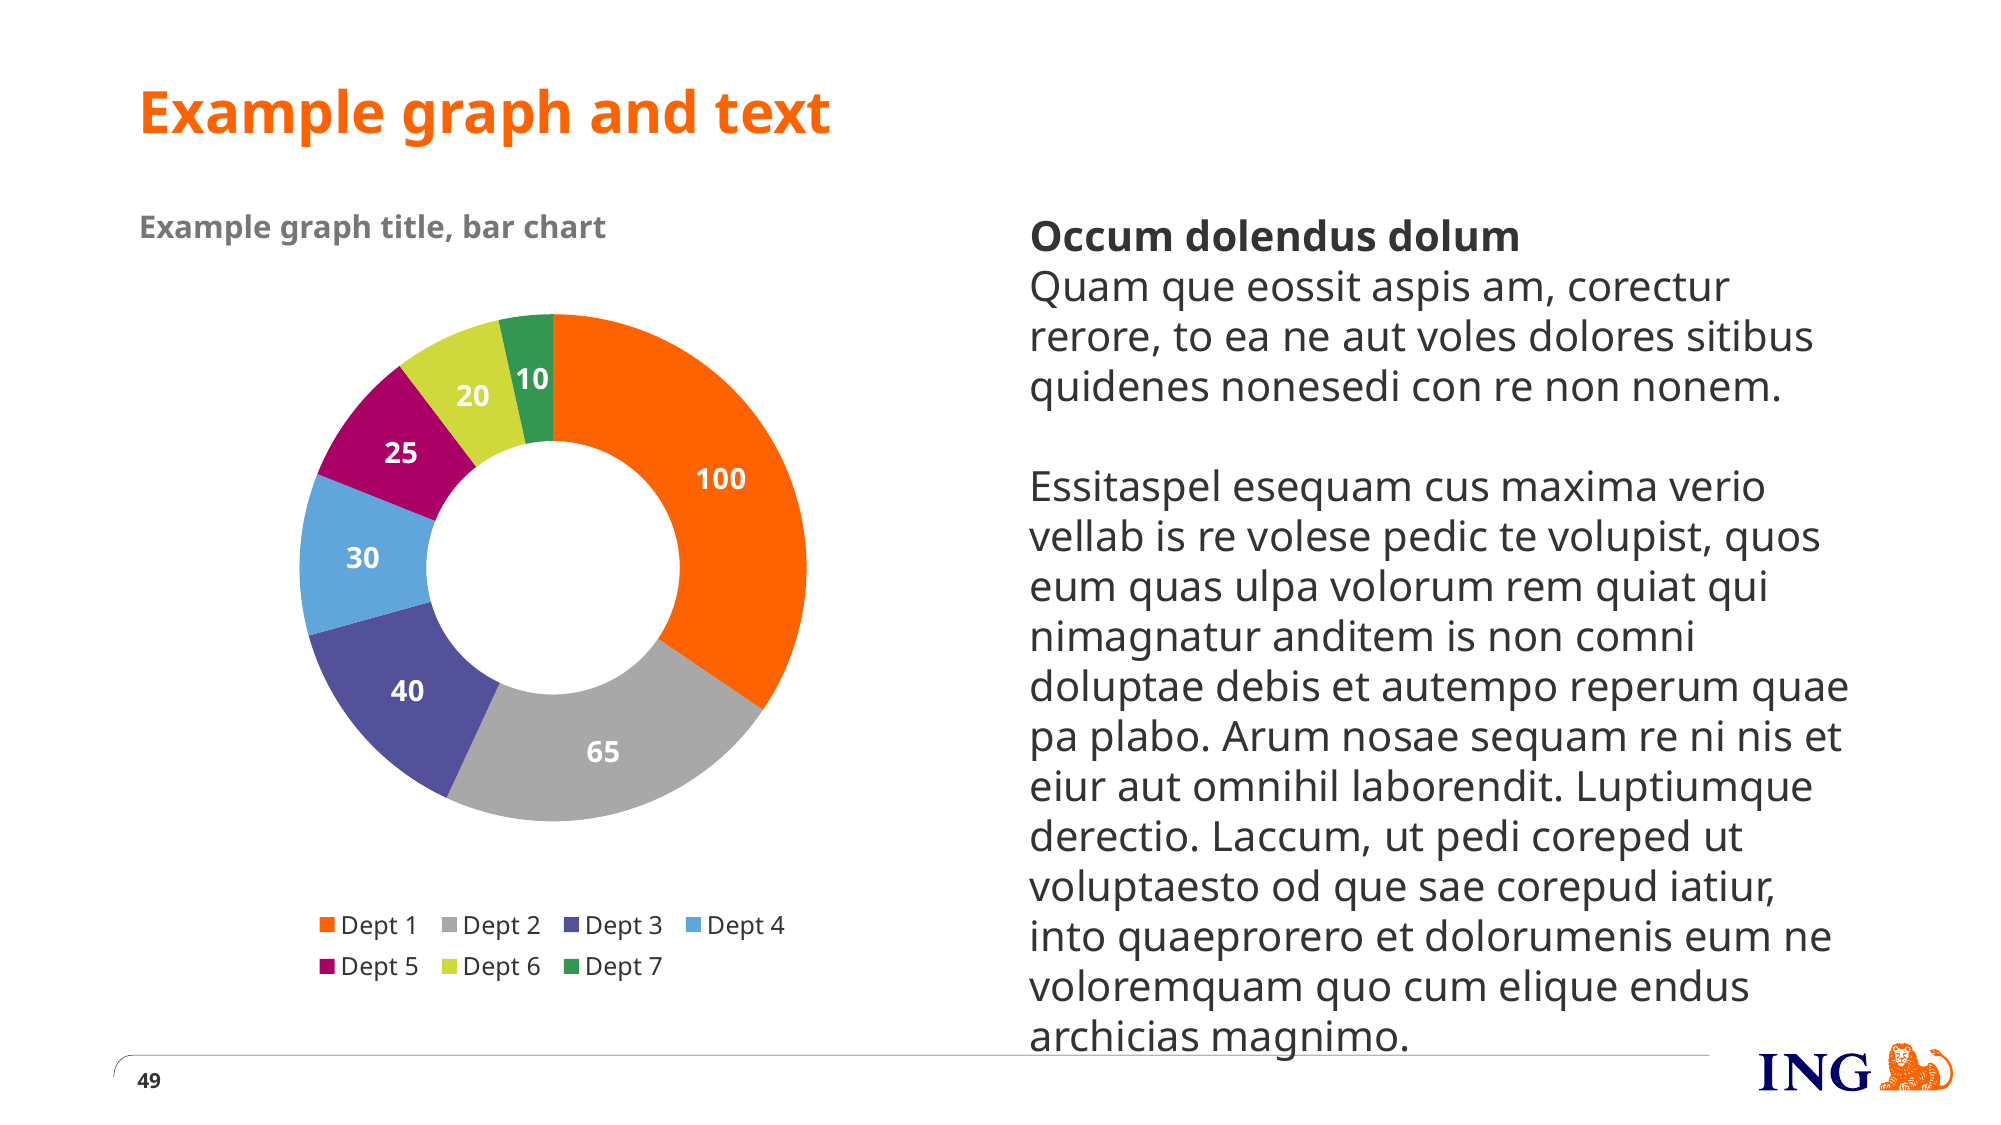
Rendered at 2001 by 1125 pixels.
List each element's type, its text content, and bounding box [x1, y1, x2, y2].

slide_number 49 [137, 1066, 219, 1097]
list Occum dolendus dolum Quam que eossit aspis am, corectur rerore, to ea ne aut voles dolores sitibus quidenes nonesedi con re non nonem. Essitaspel esequam cus maxima verio vellab is re volese pedic te volupist, quos eum quas ulpa volorum rem quiat qui nimagnatur anditem is non comni doluptae debis et autempo reperum quae pa plabo. Arum nosae sequam re ni nis et eiur aut omnihil laborendit. Luptiumque derectio. Laccum, ut pedi coreped ut voluptaesto od que sae corepud iatiur, into quaeprorero et dolorumenis eum ne voloremquam quo cum elique endus archicias magnimo. [1029, 209, 1860, 1019]
chart [138, 294, 969, 1017]
list Example graph title, bar chart [138, 209, 969, 282]
title Example graph and text [138, 46, 1860, 187]
